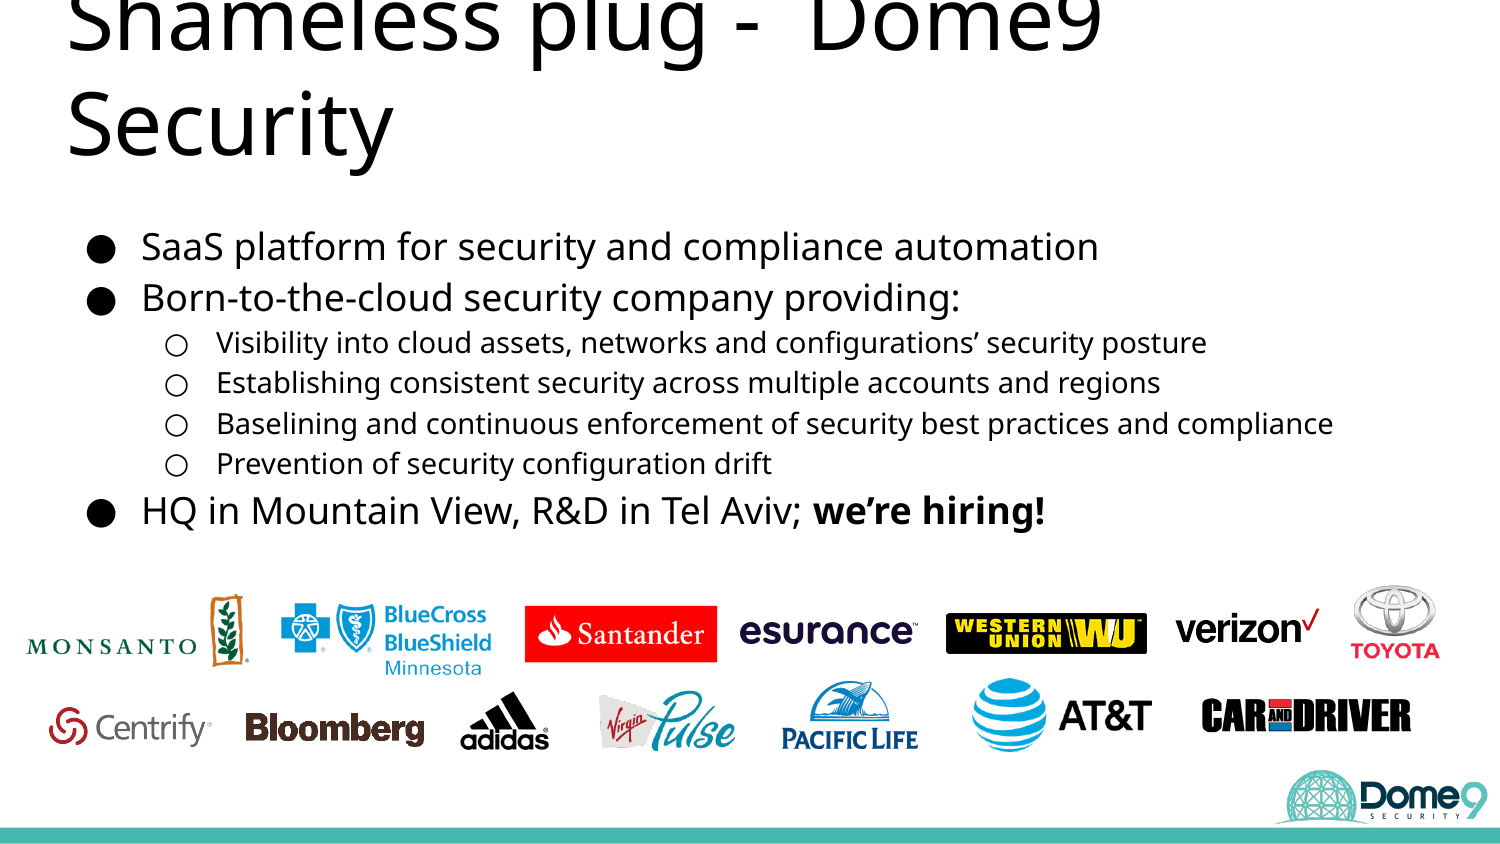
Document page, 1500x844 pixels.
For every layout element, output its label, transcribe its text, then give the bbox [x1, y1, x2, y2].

picture [816, 691, 843, 713]
picture [946, 583, 1152, 753]
title Shameless plug - Dome9 Security [51, 51, 1449, 189]
list SaaS platform for security and compliance automation Born-to-the-cloud security company providing: Visibility into cloud assets, networks and configurations’ security posture Establishing consistent security across multiple accounts and regions Baselining and continuous enforcement of security best practices and compliance Prevention of security configuration drift HQ in Mountain View, R&D in Tel Aviv; we’re hiring! [51, 200, 1449, 548]
picture [599, 690, 735, 752]
picture [292, 619, 303, 632]
picture [25, 594, 250, 667]
picture [836, 681, 869, 695]
picture [1175, 606, 1320, 645]
picture [295, 633, 315, 641]
picture [1348, 583, 1442, 662]
picture [281, 591, 918, 770]
picture [308, 619, 318, 628]
picture [782, 681, 918, 750]
picture [1273, 769, 1488, 825]
picture [48, 707, 213, 748]
picture [246, 713, 424, 747]
picture [300, 615, 311, 621]
picture [1201, 674, 1412, 756]
